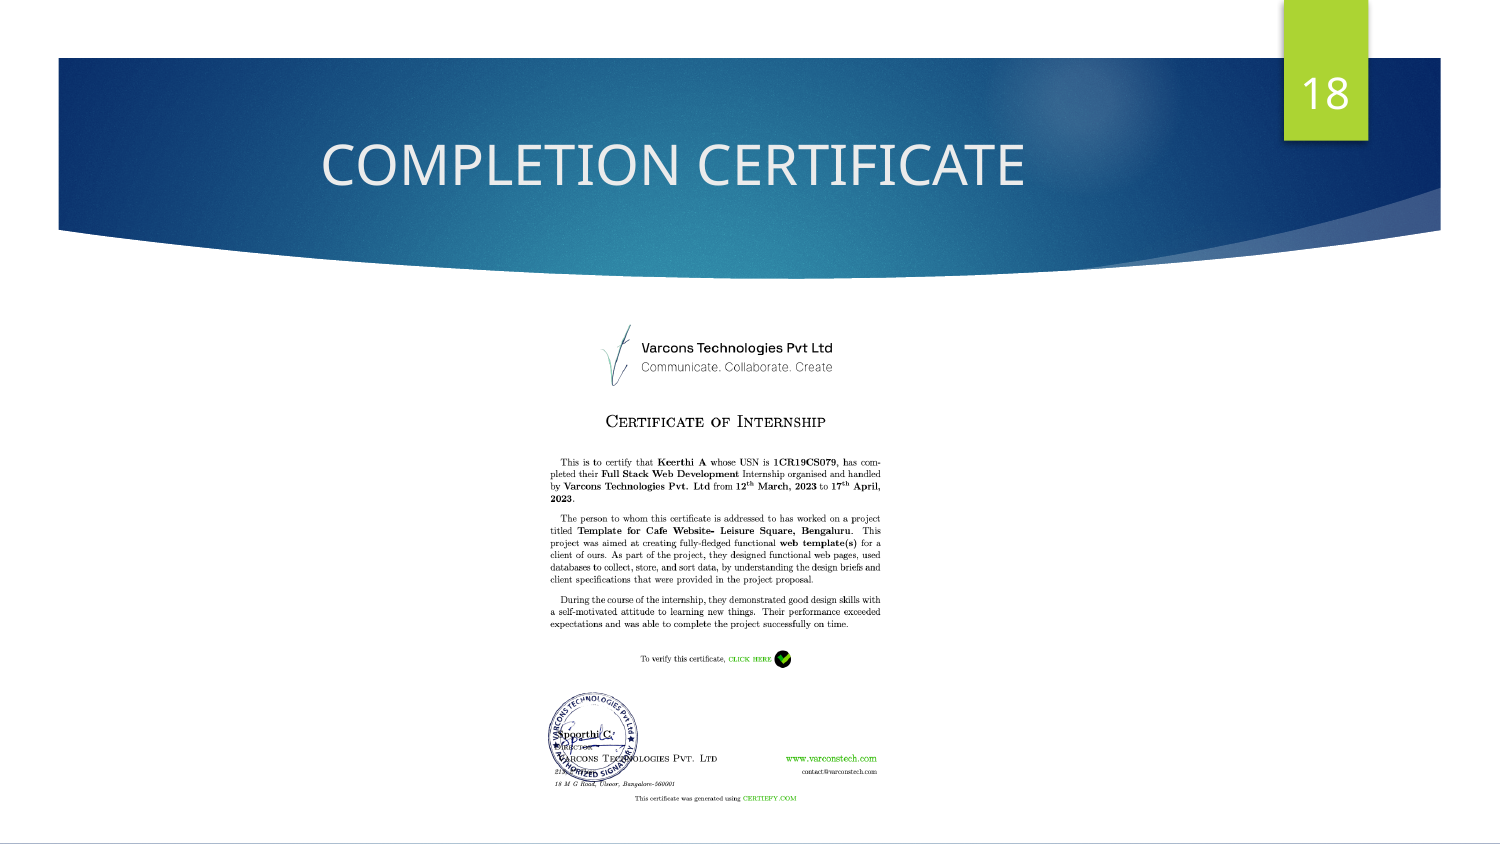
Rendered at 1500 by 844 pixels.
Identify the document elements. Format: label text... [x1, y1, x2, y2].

title COMPLETION CERTIFICATE [142, 119, 1221, 207]
slide_number 18 [1273, 36, 1377, 131]
picture [528, 290, 911, 833]
picture [59, 58, 1440, 278]
